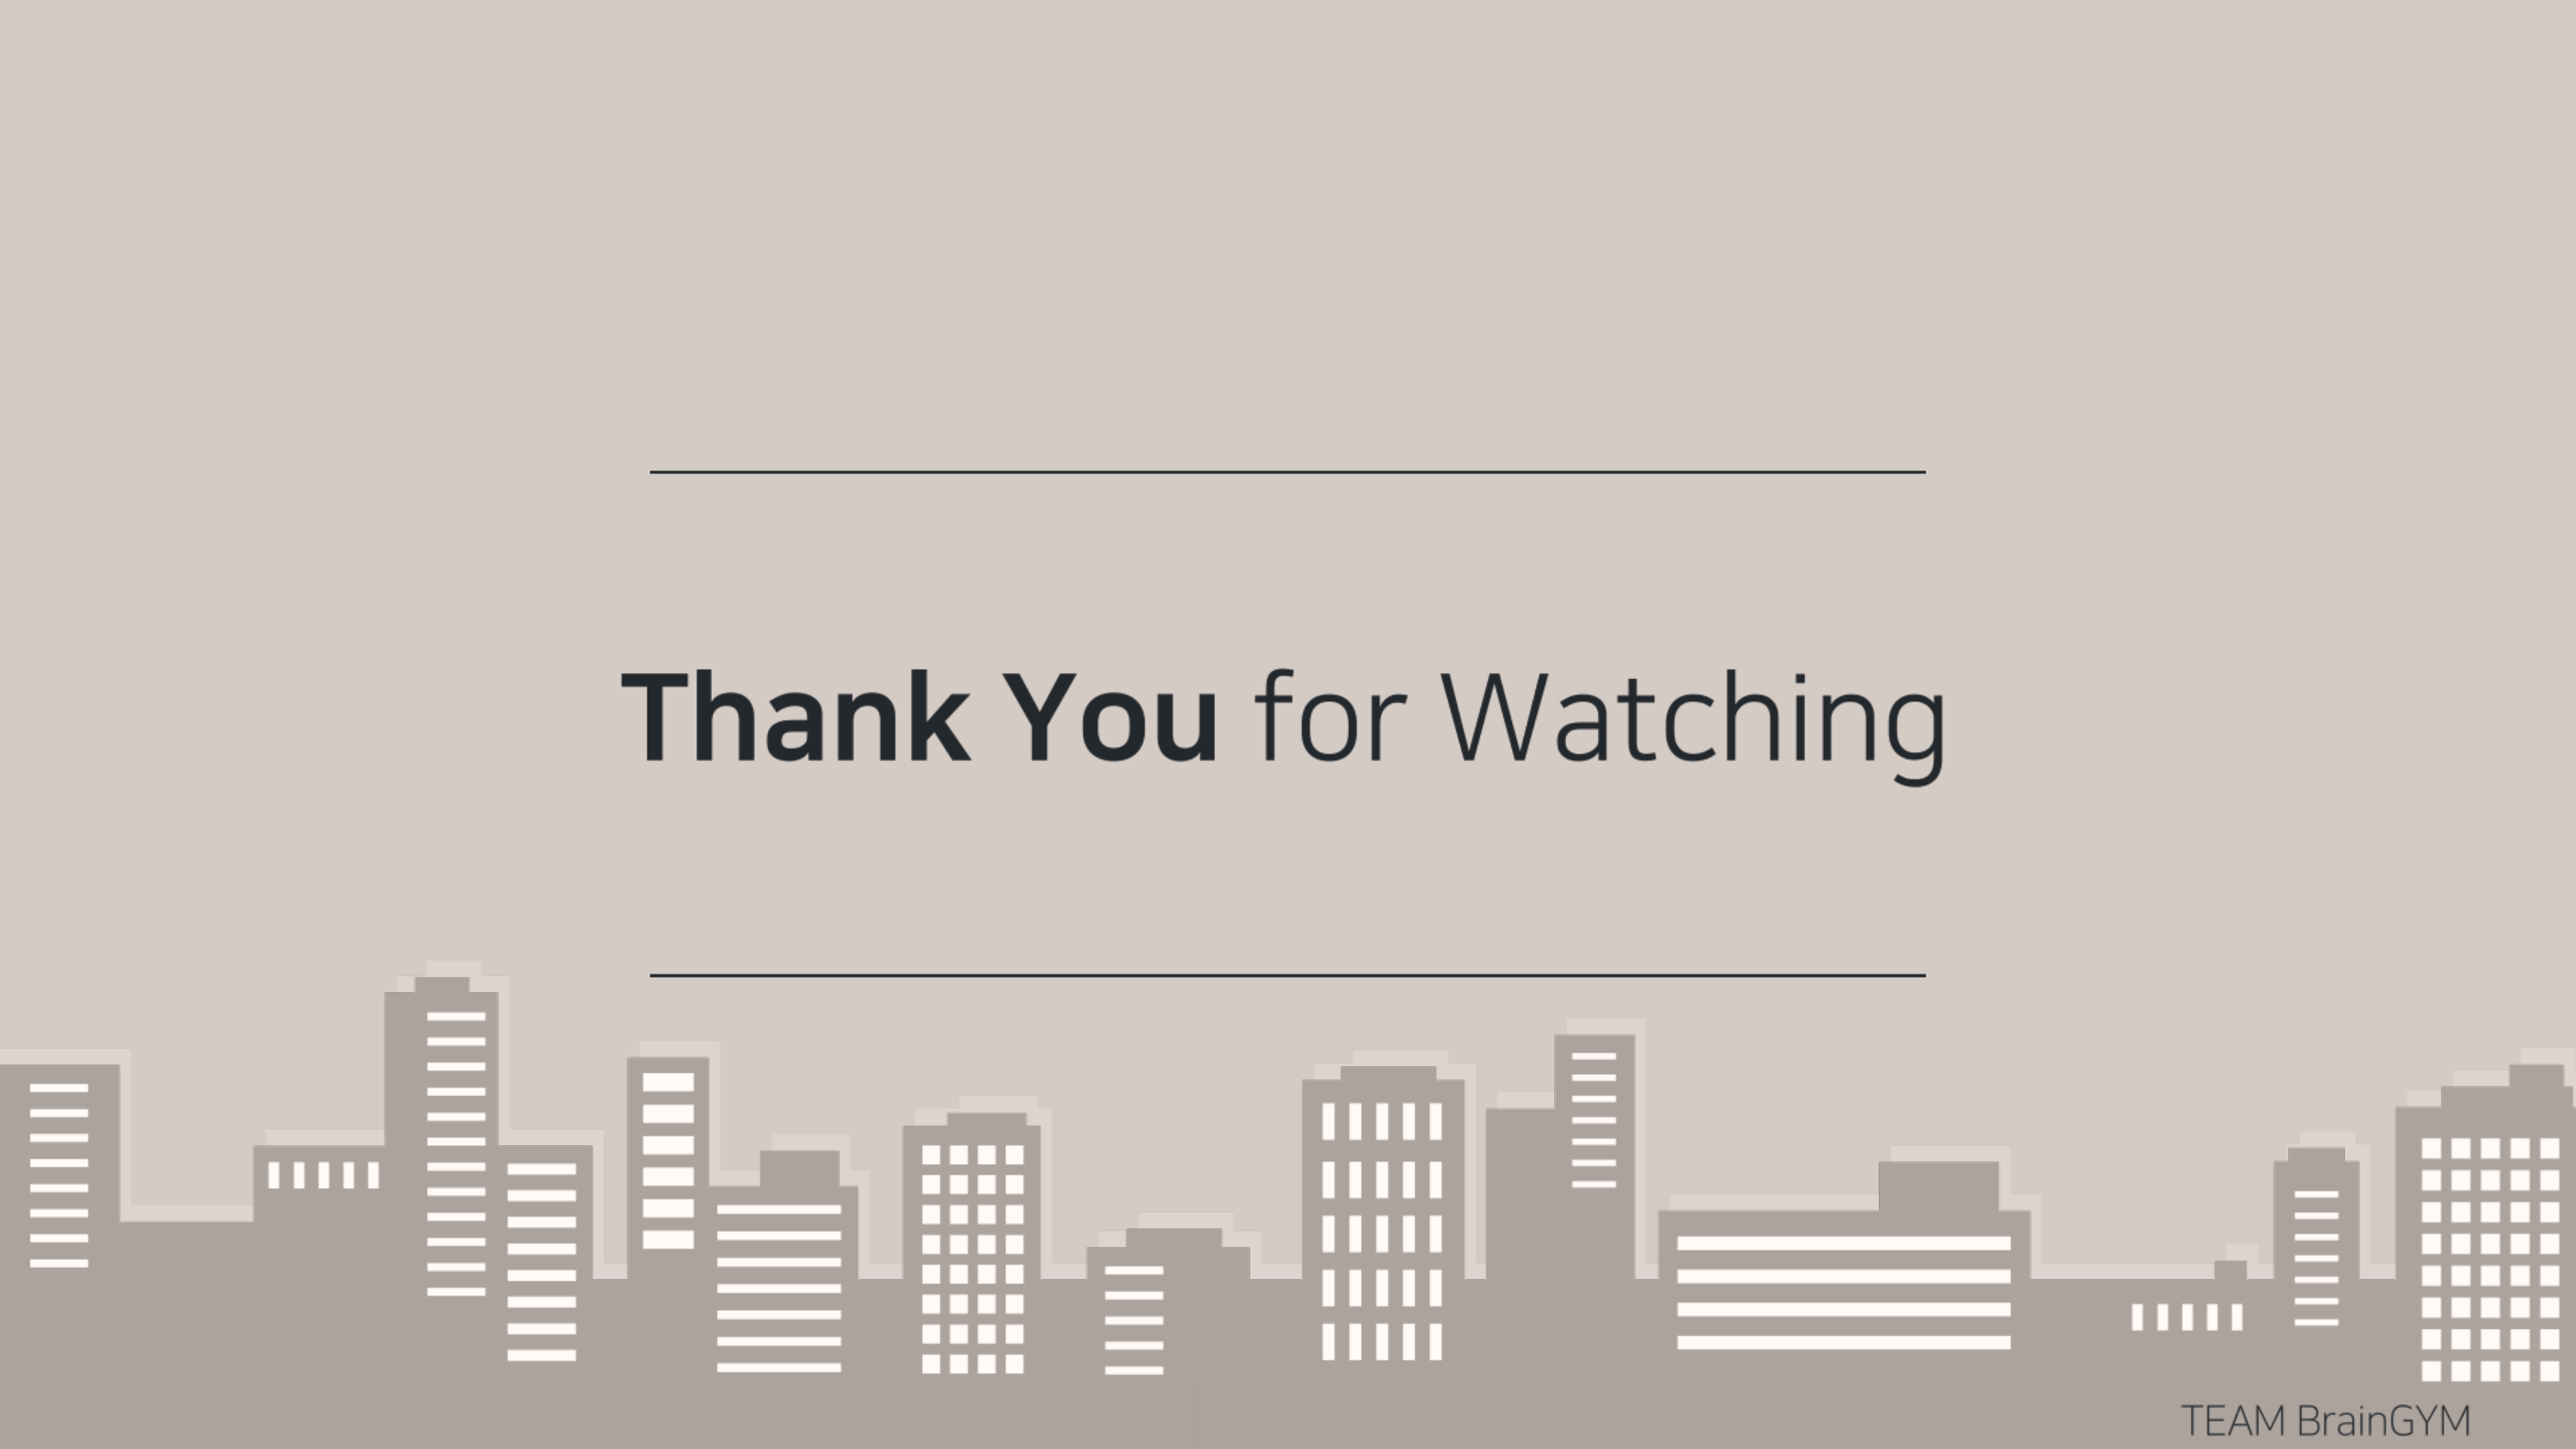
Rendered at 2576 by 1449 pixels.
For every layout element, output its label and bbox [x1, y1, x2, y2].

text_box [0, 976, 2576, 1449]
picture [0, 299, 2576, 976]
text_box [650, 466, 1926, 478]
text_box [650, 970, 1926, 982]
picture [2174, 1386, 2491, 1449]
